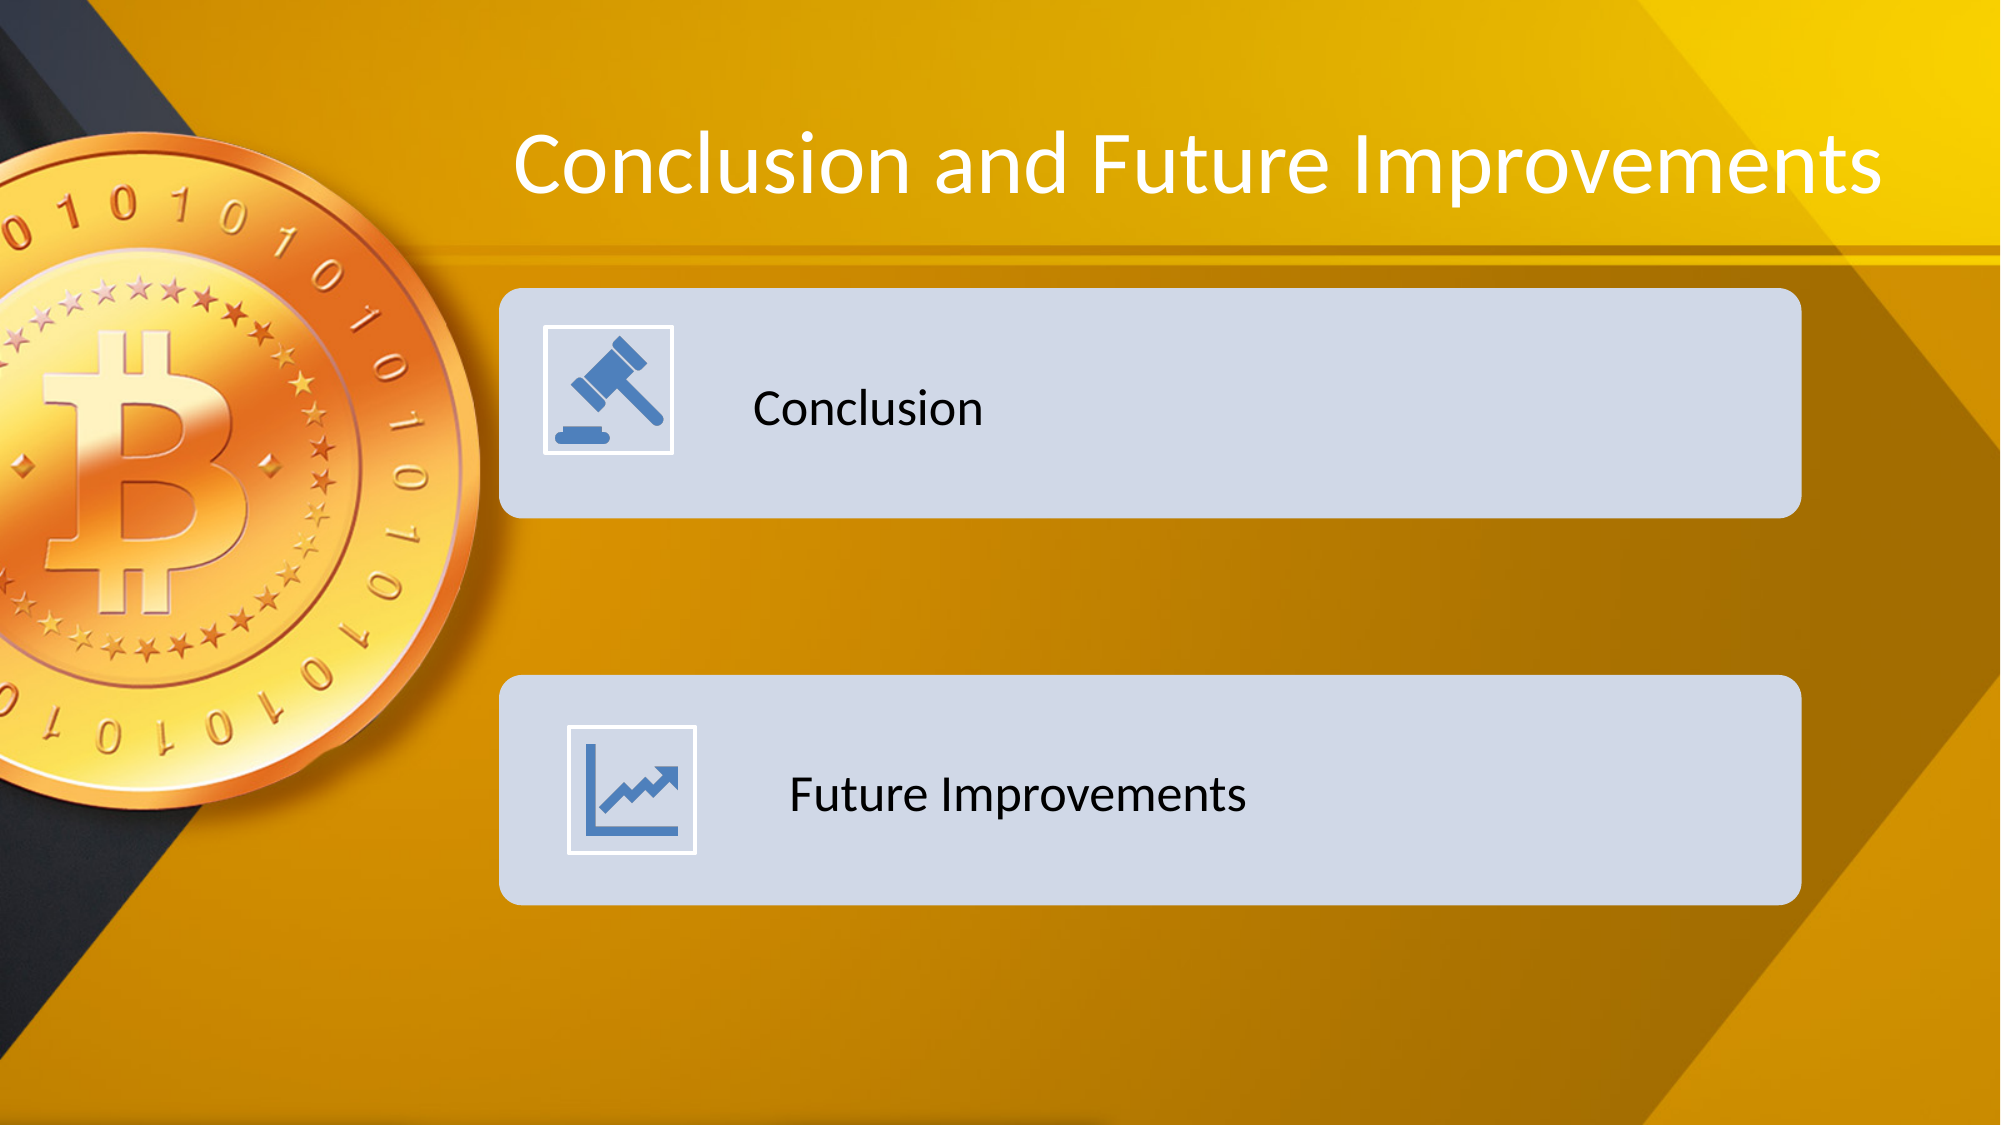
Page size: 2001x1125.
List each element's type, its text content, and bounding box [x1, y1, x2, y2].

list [498, 261, 1802, 1031]
title Conclusion and Future Improvements [499, 94, 1952, 221]
picture [0, 0, 2001, 1125]
